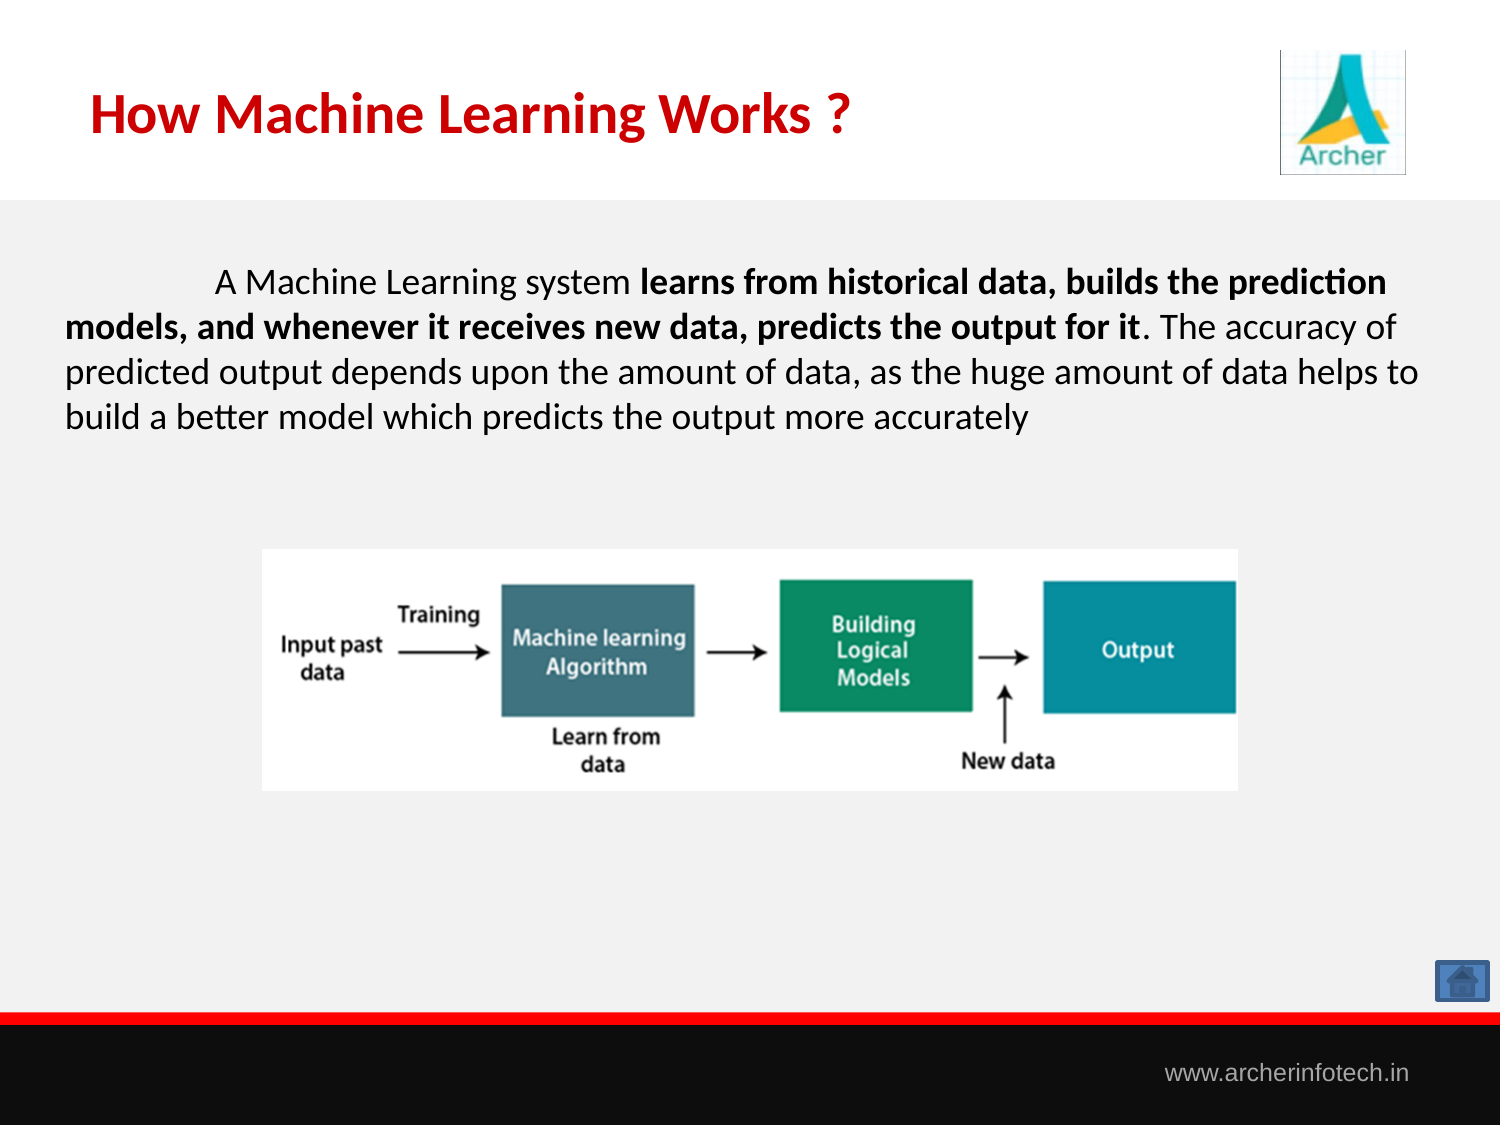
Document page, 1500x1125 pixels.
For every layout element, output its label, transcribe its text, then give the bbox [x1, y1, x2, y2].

text_box [1435, 960, 1490, 1002]
picture [1280, 50, 1406, 175]
title How Machine Learning Works ? [75, 45, 938, 175]
text_box A Machine Learning system learns from historical data, builds the prediction models, and whenever it receives new data, predicts the output for it. The accuracy of predicted output depends upon the amount of data, as the huge amount of data helps to build a better model which predicts the output more accurately [49, 249, 1463, 445]
picture [262, 549, 1238, 792]
